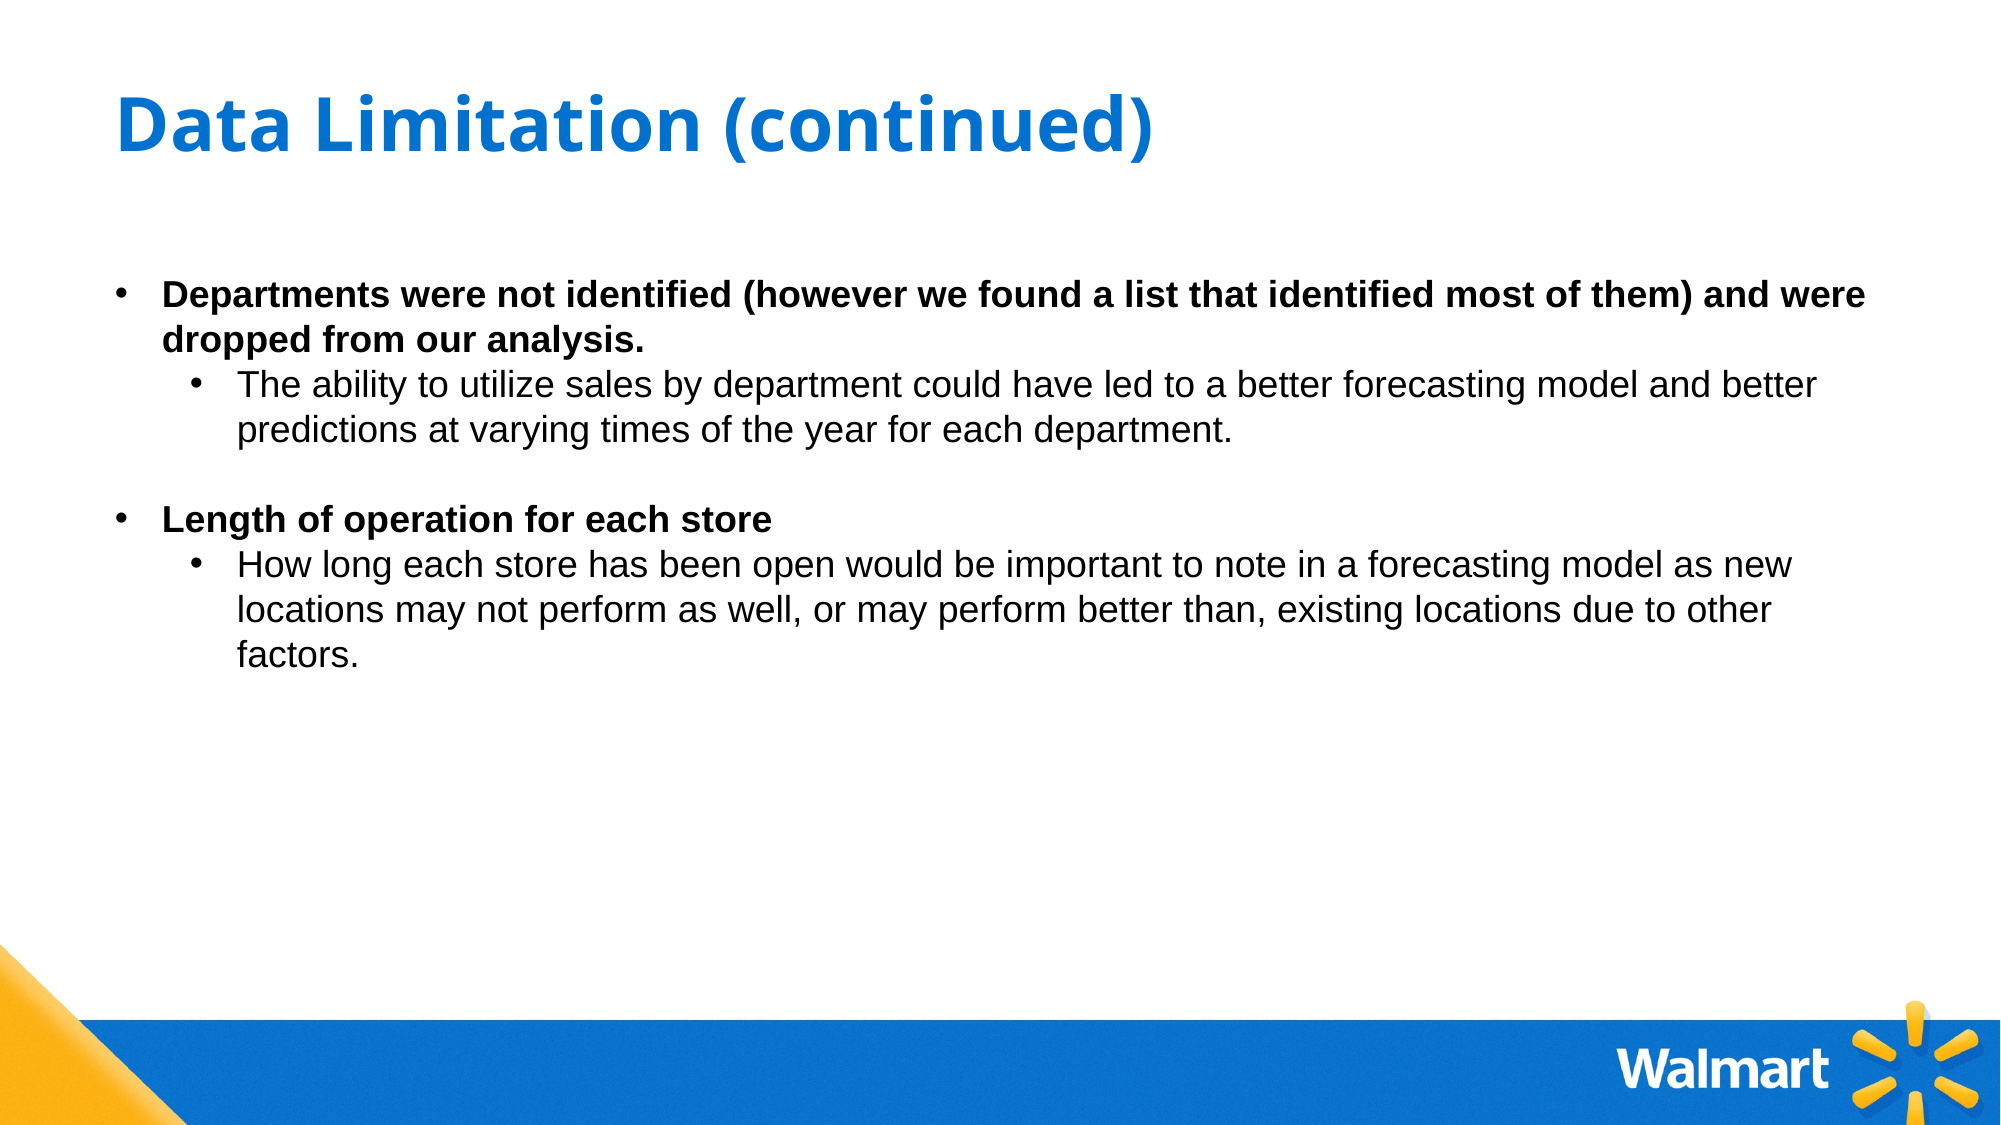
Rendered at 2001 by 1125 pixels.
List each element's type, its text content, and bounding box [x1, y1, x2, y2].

title Data Limitation (continued) [99, 27, 1900, 215]
list Departments were not identified (however we found a list that identified most of them) and were dropped from our analysis. The ability to utilize sales by department could have led to a better forecasting model and better predictions at varying times of the year for each department. Length of operation for each store How long each store has been open would be important to note in a forecasting model as new locations may not perform as well, or may perform better than, existing locations due to other factors. [99, 262, 1900, 1005]
picture [0, 0, 2001, 1125]
